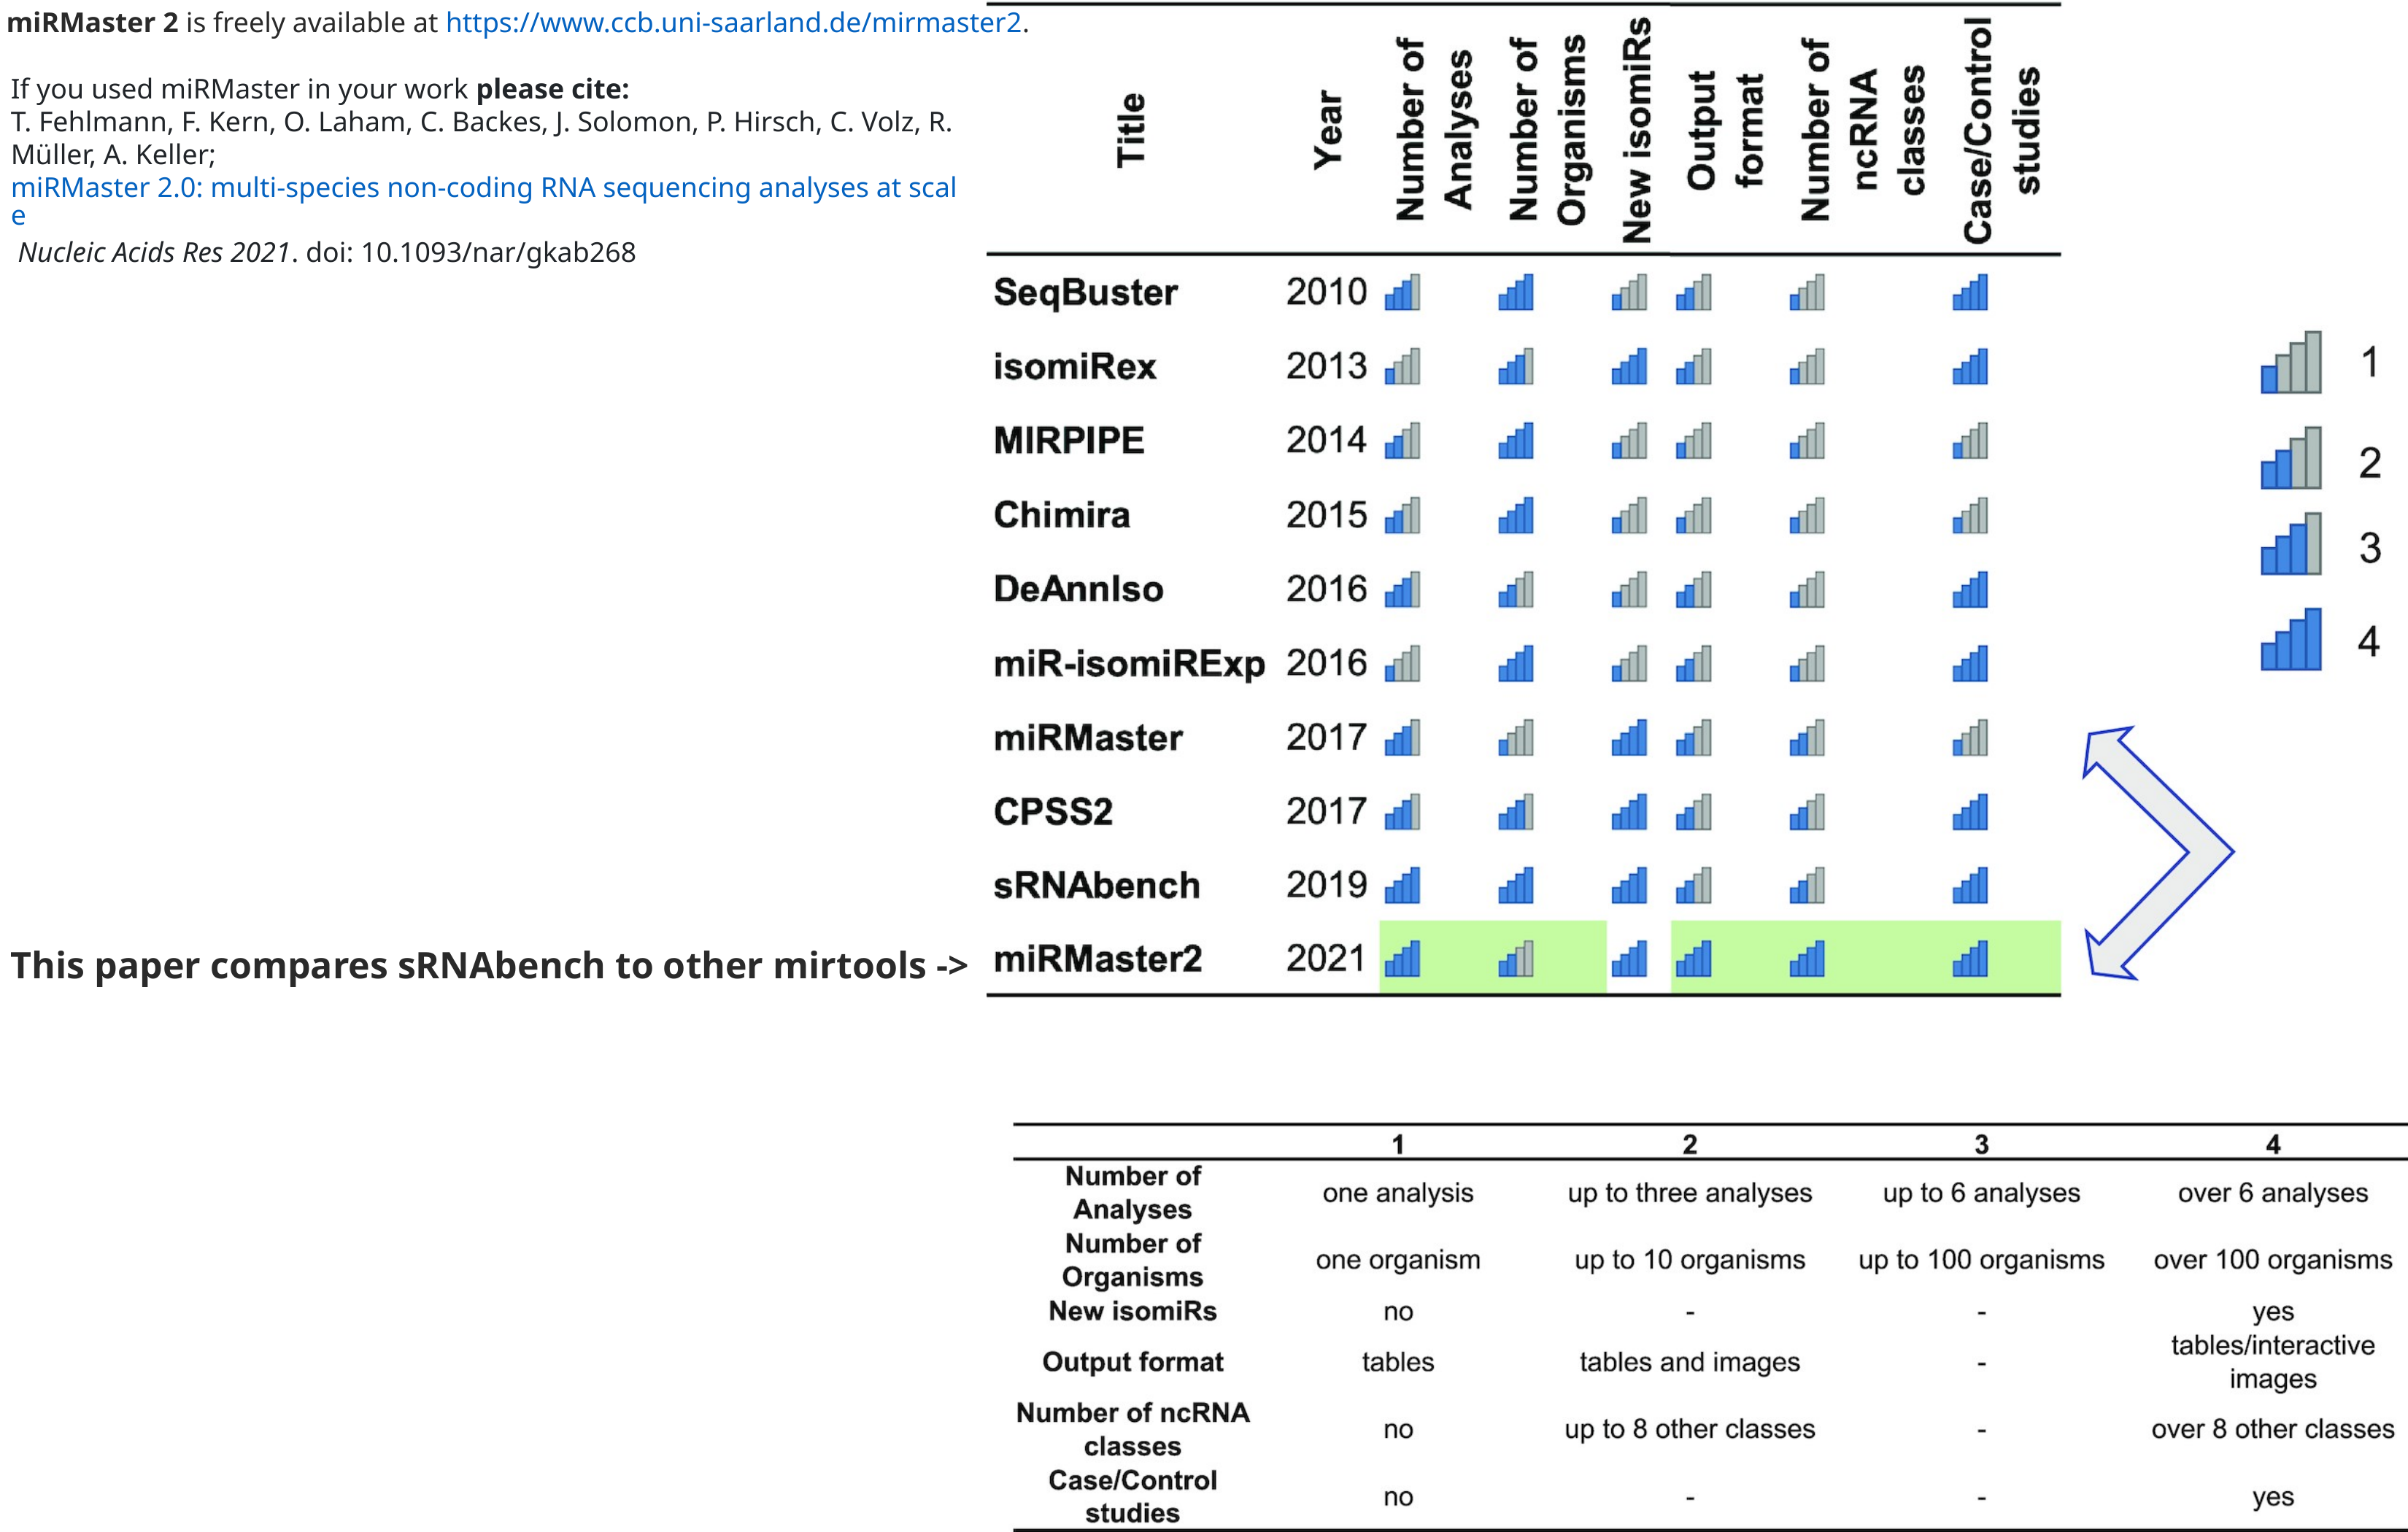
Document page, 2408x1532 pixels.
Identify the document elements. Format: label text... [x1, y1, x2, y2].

text_box This paper compares sRNAbench to other mirtools -> [0, 936, 987, 991]
text_box If you used miRMaster in your work please cite: T. Fehlmann, F. Kern, O. Laham, C. Backes, J. Solomon, P. Hirsch, C. Volz, R. Müller, A. Keller; miRMaster 2.0: multi-species non-coding RNA sequencing analyses at scale Nucleic Acids Res 2021. doi: 10.1093/nar/gkab268 [0, 66, 974, 246]
text_box miRMaster 2 is freely available at https://www.ccb.uni-saarland.de/mirmaster2. [0, 0, 987, 48]
picture [987, 0, 2408, 1532]
